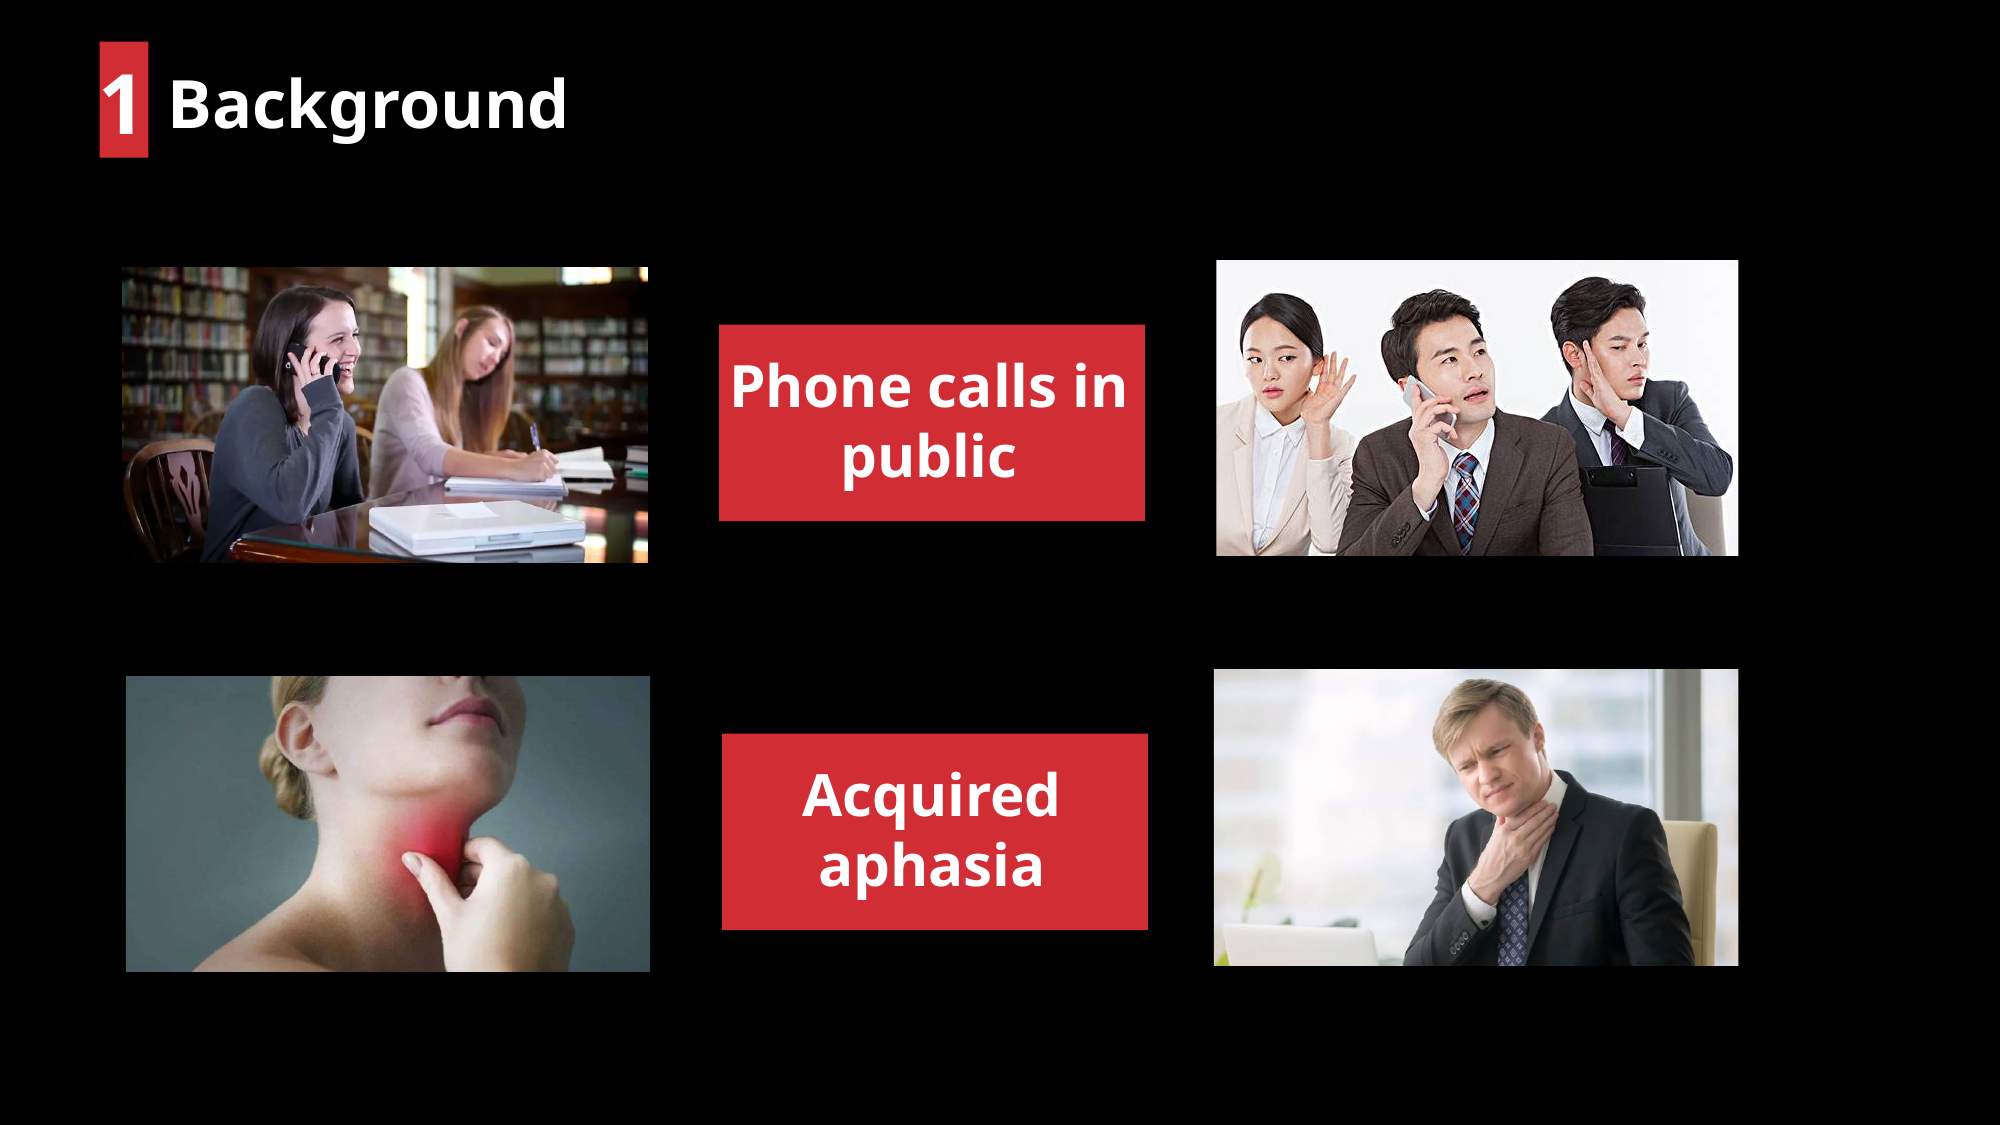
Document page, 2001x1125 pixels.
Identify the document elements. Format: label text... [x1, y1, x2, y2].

picture [1216, 260, 1739, 556]
text_box Acquired aphasia [694, 750, 1170, 906]
picture [125, 676, 651, 972]
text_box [99, 41, 1930, 158]
text_box [721, 906, 1149, 931]
picture [122, 267, 648, 563]
text_box [718, 497, 1146, 522]
text_box [721, 732, 1149, 750]
picture [1213, 669, 1739, 966]
text_box Phone calls in public [691, 341, 1167, 497]
text_box 1 [80, 43, 166, 159]
text_box [718, 323, 1146, 341]
